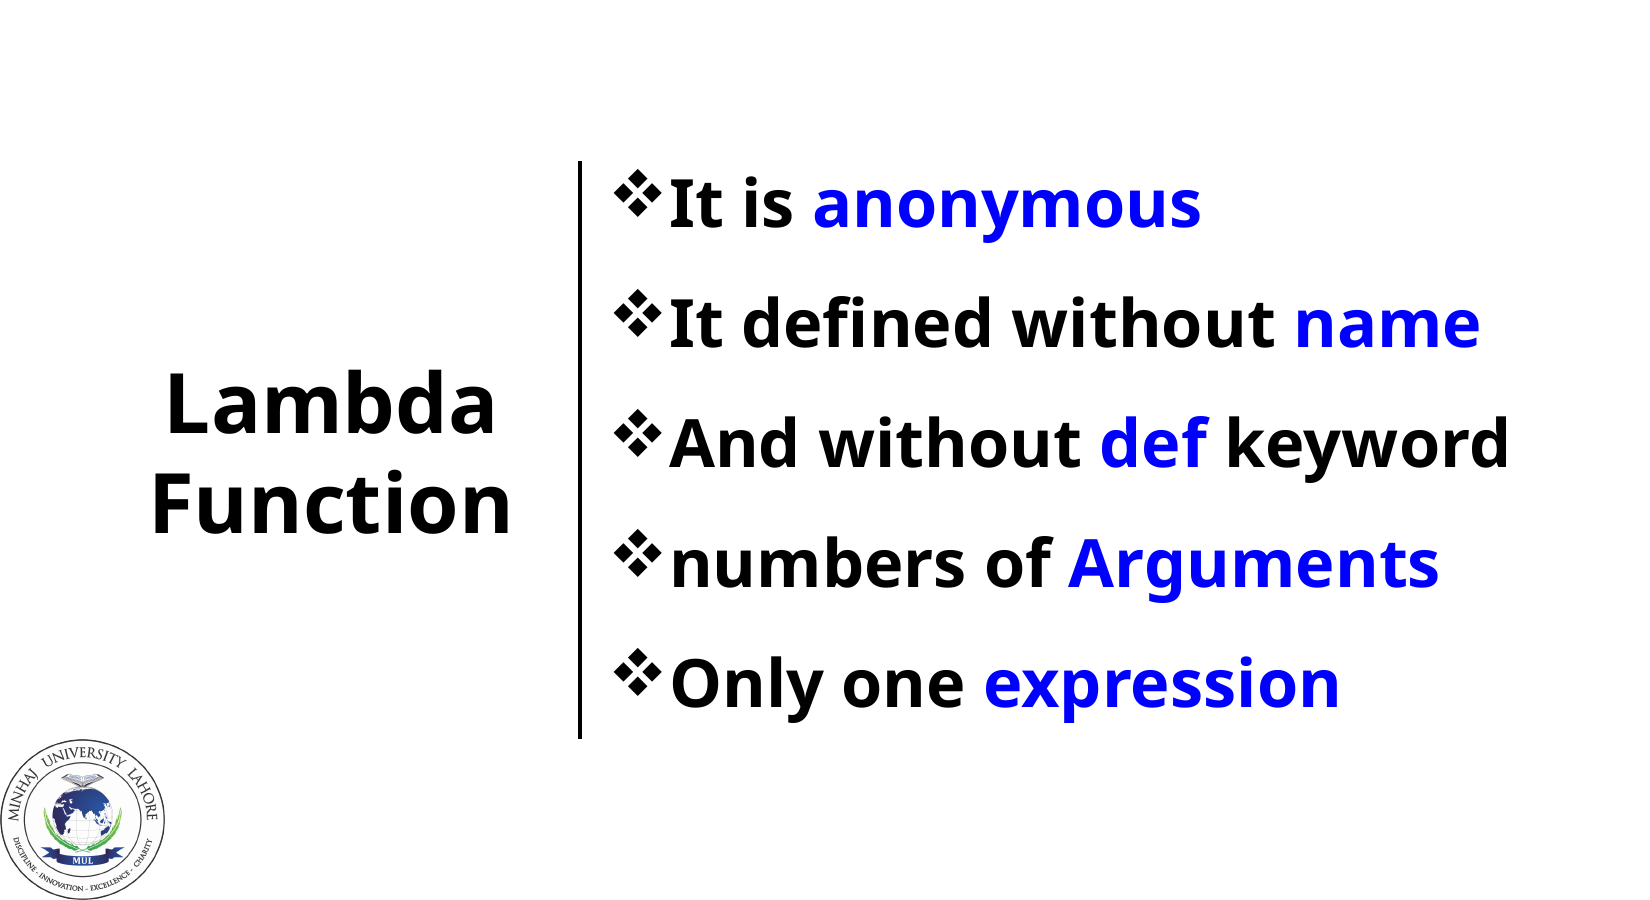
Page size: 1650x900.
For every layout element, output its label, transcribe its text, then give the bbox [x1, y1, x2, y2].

picture [0, 739, 165, 900]
title Lambda Function [82, 103, 580, 797]
list It is anonymous It defined without name And without def keyword numbers of Arguments Only one expression [593, 110, 1588, 797]
